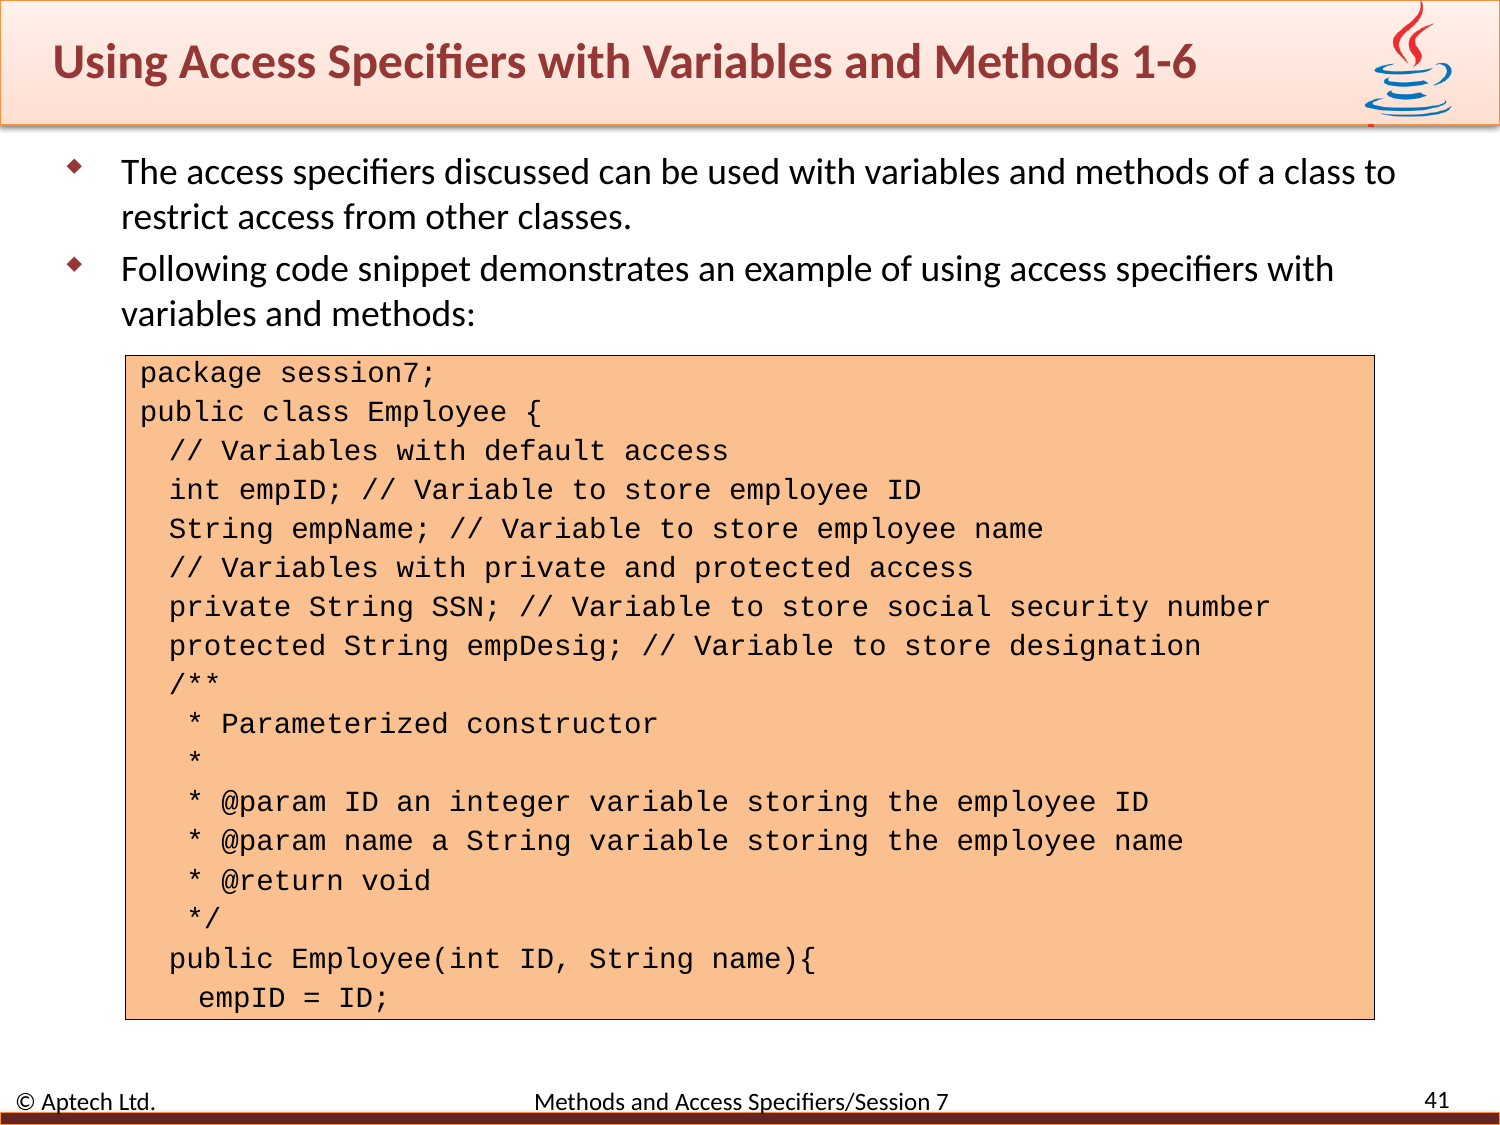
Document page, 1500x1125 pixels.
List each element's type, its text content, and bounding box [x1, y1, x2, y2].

footer © Aptech Ltd. Methods and Access Specifiers/Session 7 [0, 1087, 1325, 1113]
picture [1362, 0, 1454, 127]
title Using Access Specifiers with Variables and Methods 1-6 [37, 24, 1288, 93]
text_box The access specifiers discussed can be used with variables and methods of a class to restrict access from other classes. Following code snippet demonstrates an example of using access specifiers with variables and methods: [49, 139, 1463, 342]
text_box package session7; public class Employee { // Variables with default access int empID; // Variable to store employee ID String empName; // Variable to store employee name // Variables with private and protected access private String SSN; // Variable to store social security number protected String empDesig; // Variable to store designation /** * Parameterized constructor * * @param ID an integer variable storing the employee ID * @param name a String variable storing the employee name * @return void */ public Employee(int ID, String name){ empID = ID; [125, 355, 1375, 1020]
slide_number 41 [1337, 1084, 1465, 1113]
